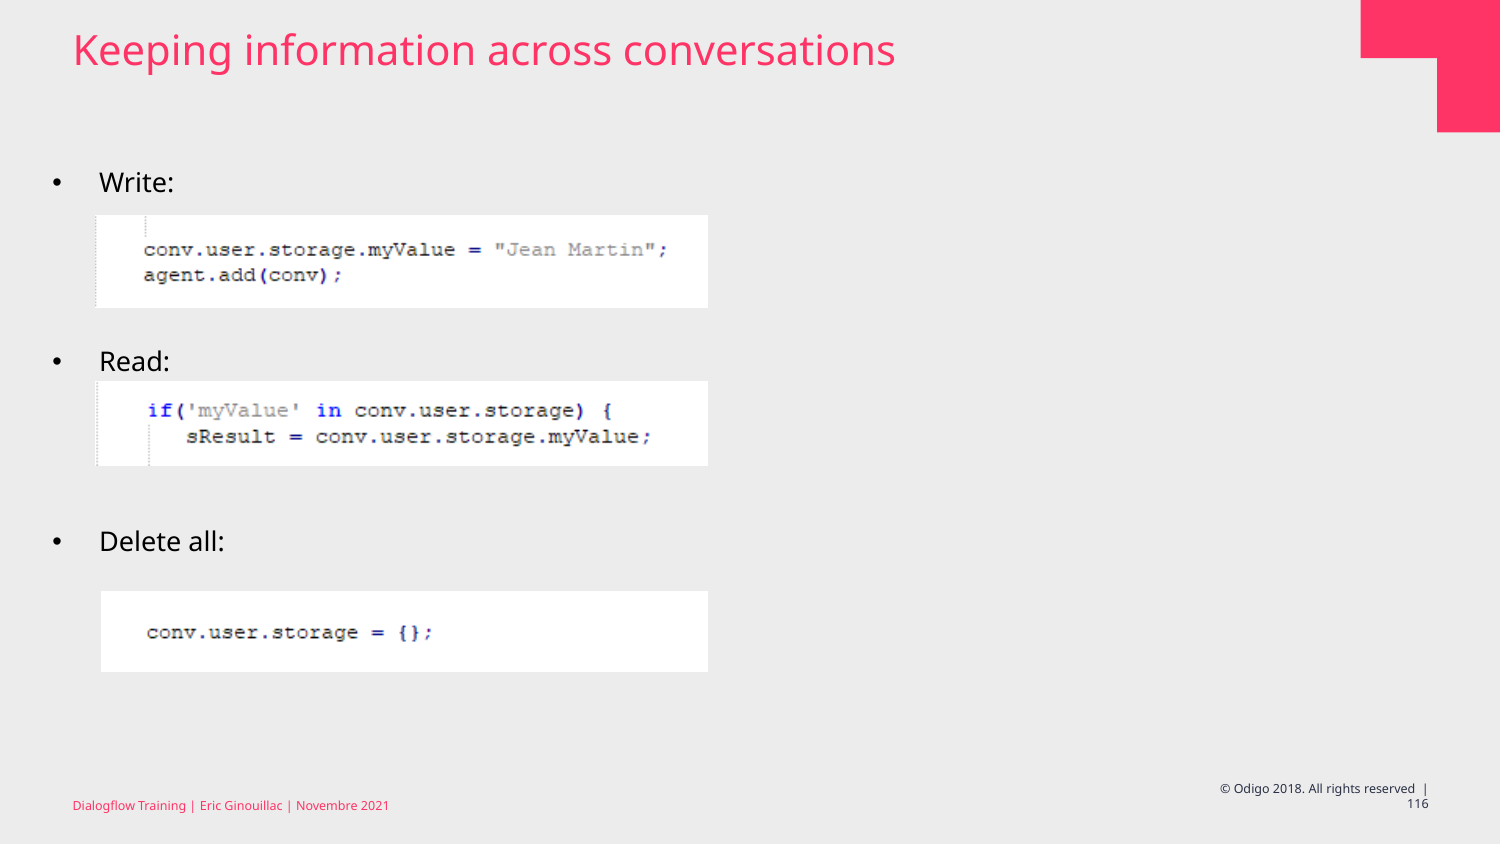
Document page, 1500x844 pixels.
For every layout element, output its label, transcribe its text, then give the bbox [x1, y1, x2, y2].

title Keeping information across conversations [1, 0, 1146, 133]
picture [101, 591, 708, 672]
text_box Write: Read: Delete all: [37, 109, 1432, 768]
picture [95, 215, 708, 308]
picture [95, 381, 708, 466]
